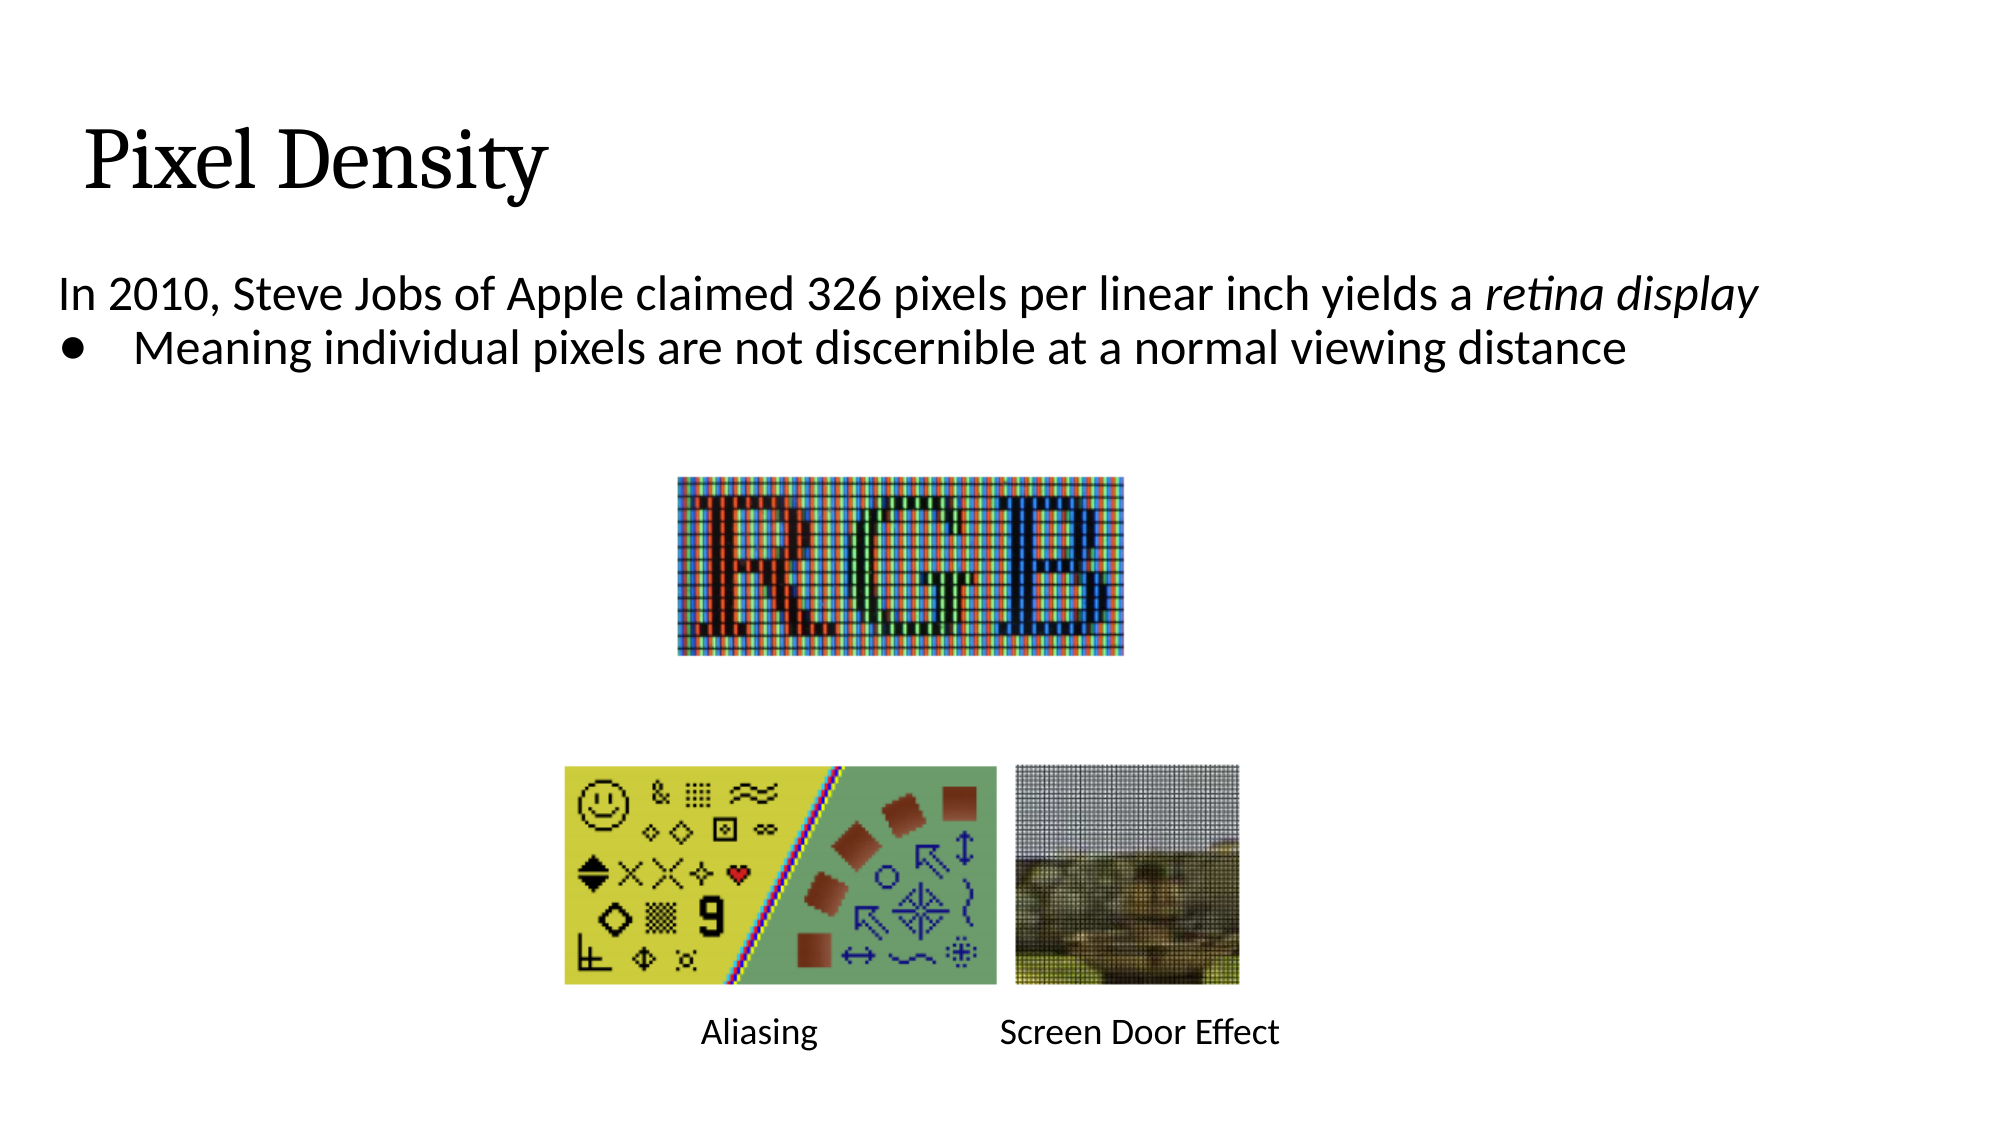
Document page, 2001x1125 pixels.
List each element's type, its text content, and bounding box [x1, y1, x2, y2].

picture [551, 754, 1249, 991]
text_box Screen Door Effect [985, 999, 1415, 1059]
picture [667, 460, 1132, 664]
list In 2010, Steve Jobs of Apple claimed 326 pixels per linear inch yields a retina display Meaning individual pixels are not discernible at a normal viewing distance [17, 252, 2000, 1000]
text_box Aliasing [686, 999, 884, 1059]
title Pixel Density [68, 97, 1932, 223]
